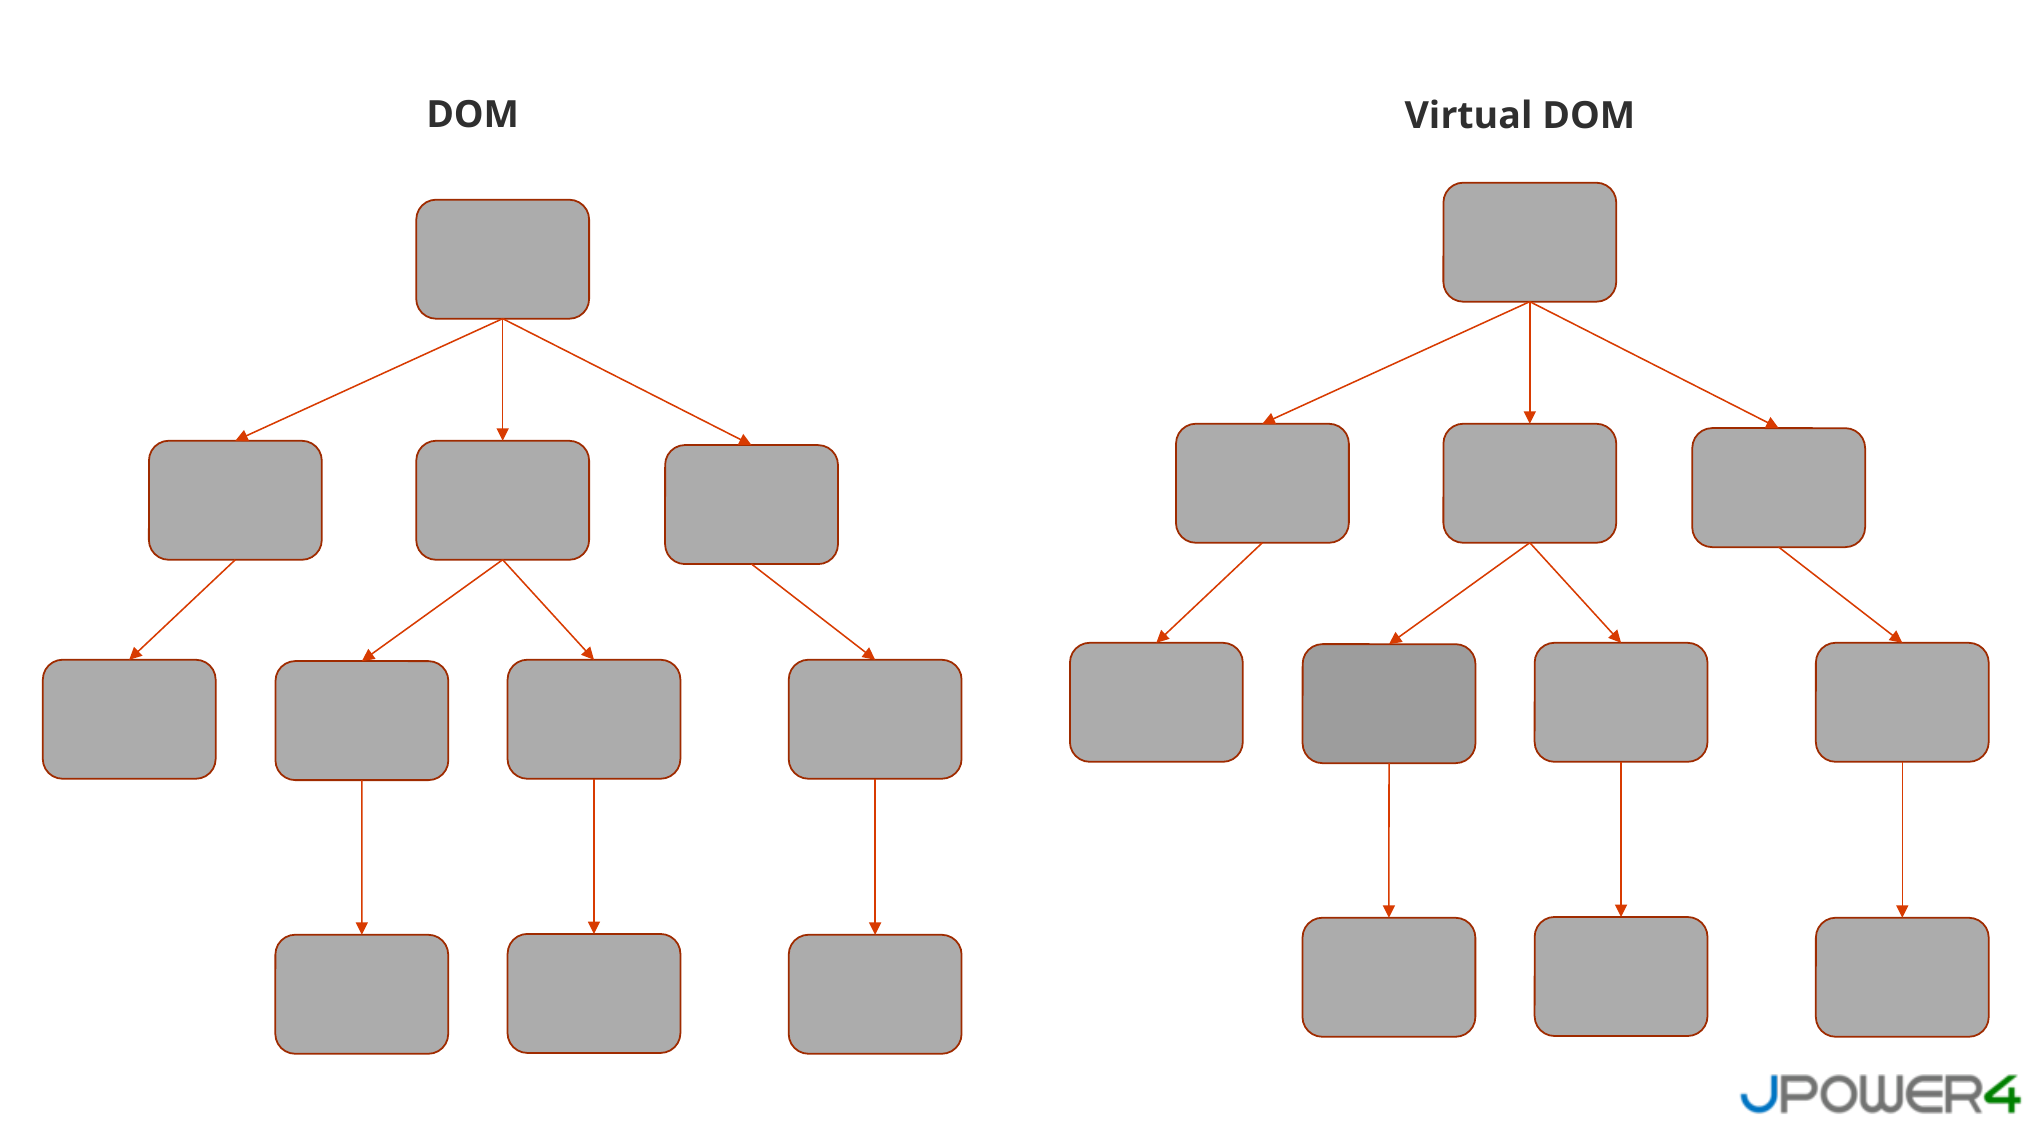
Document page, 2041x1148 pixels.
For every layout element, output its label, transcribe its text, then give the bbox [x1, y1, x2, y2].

text_box DOM [411, 83, 534, 143]
text_box Virtual DOM [1389, 83, 1651, 144]
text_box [42, 199, 962, 1054]
picture [1735, 1073, 2026, 1119]
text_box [1069, 182, 1989, 1037]
